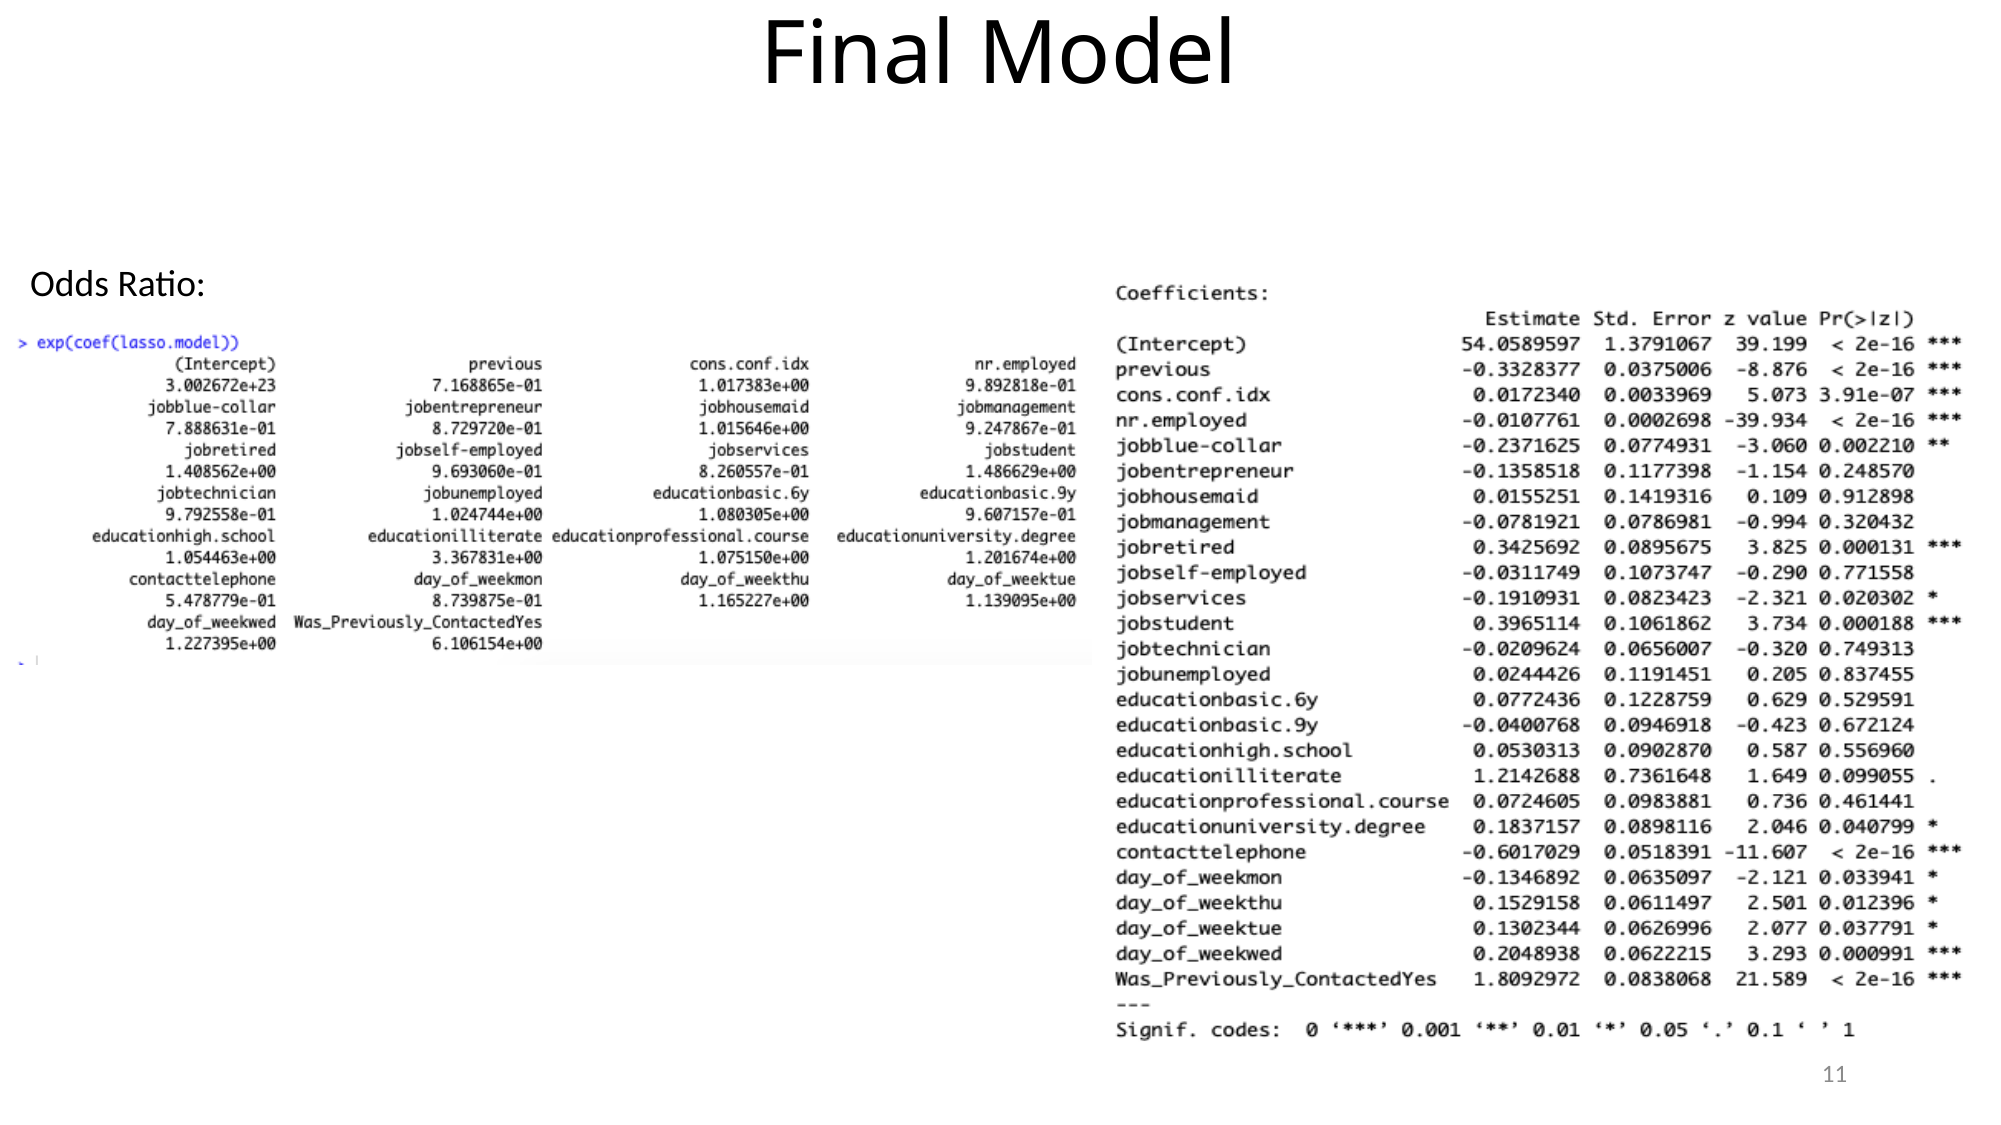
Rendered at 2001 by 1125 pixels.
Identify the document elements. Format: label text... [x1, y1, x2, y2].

picture [15, 333, 1092, 665]
title Final Model [136, 0, 1862, 111]
picture [1111, 279, 1984, 1050]
text_box Odds Ratio: [15, 252, 1071, 312]
slide_number 11 [1412, 1050, 1863, 1103]
